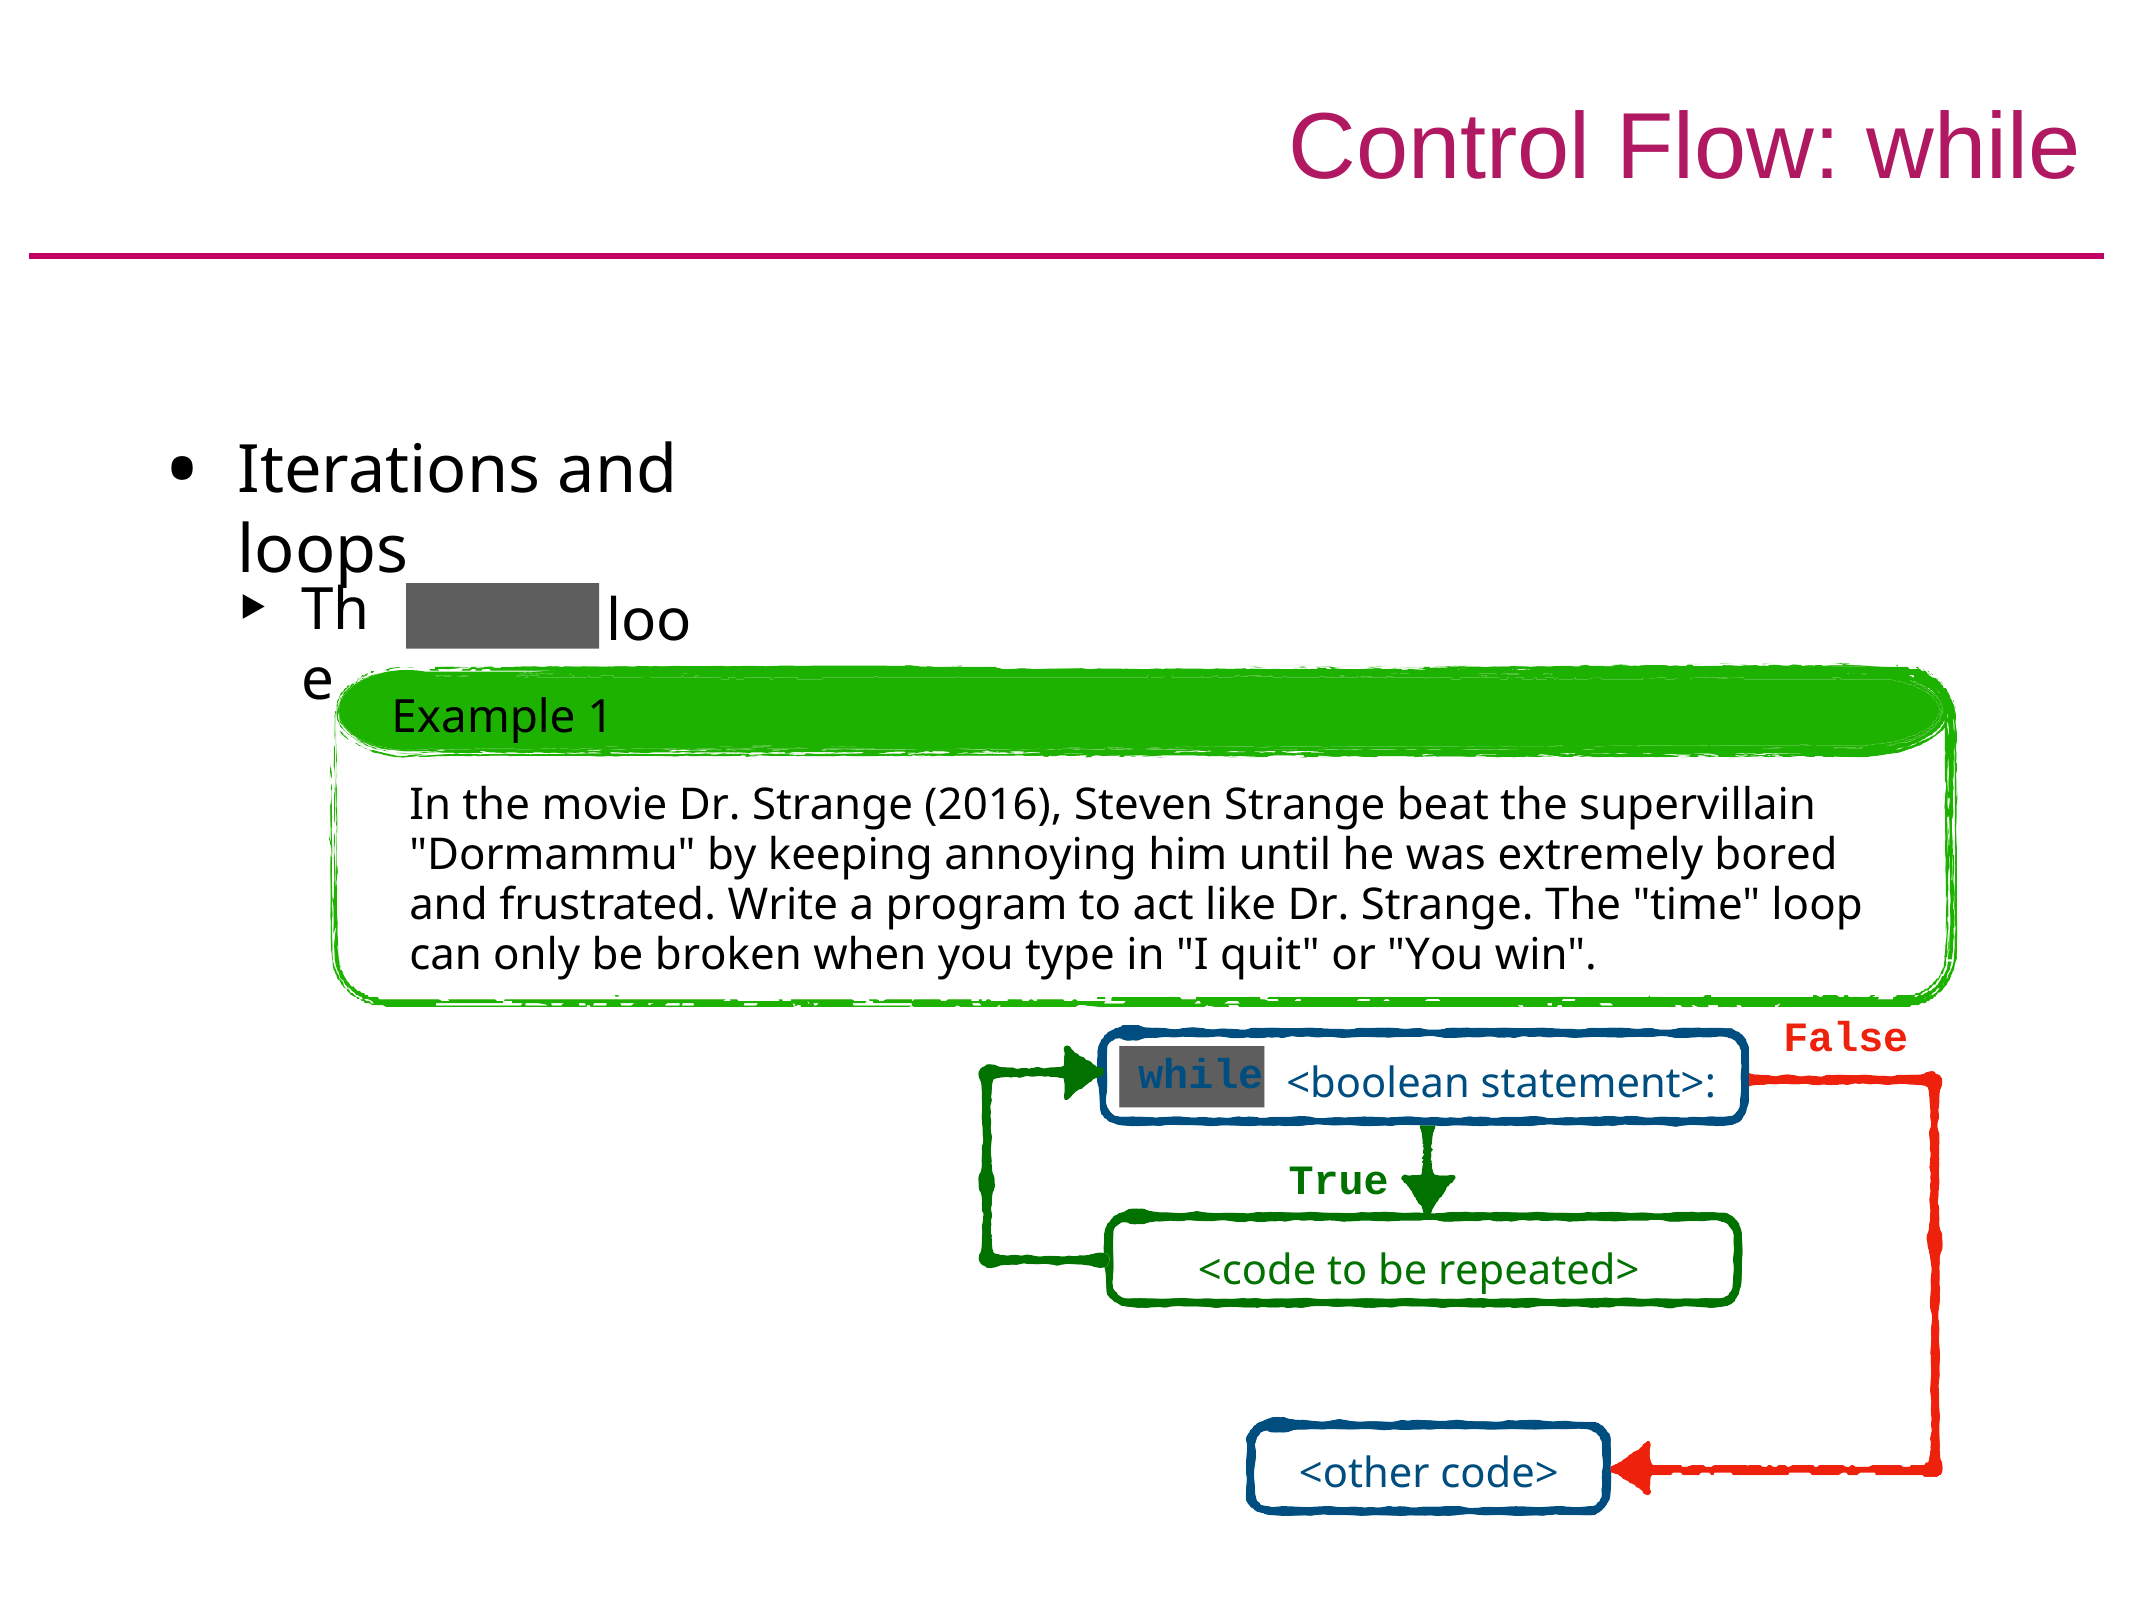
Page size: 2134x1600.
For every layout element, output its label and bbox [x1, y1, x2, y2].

text_box [162, 426, 1958, 1516]
title [49, 85, 2084, 353]
